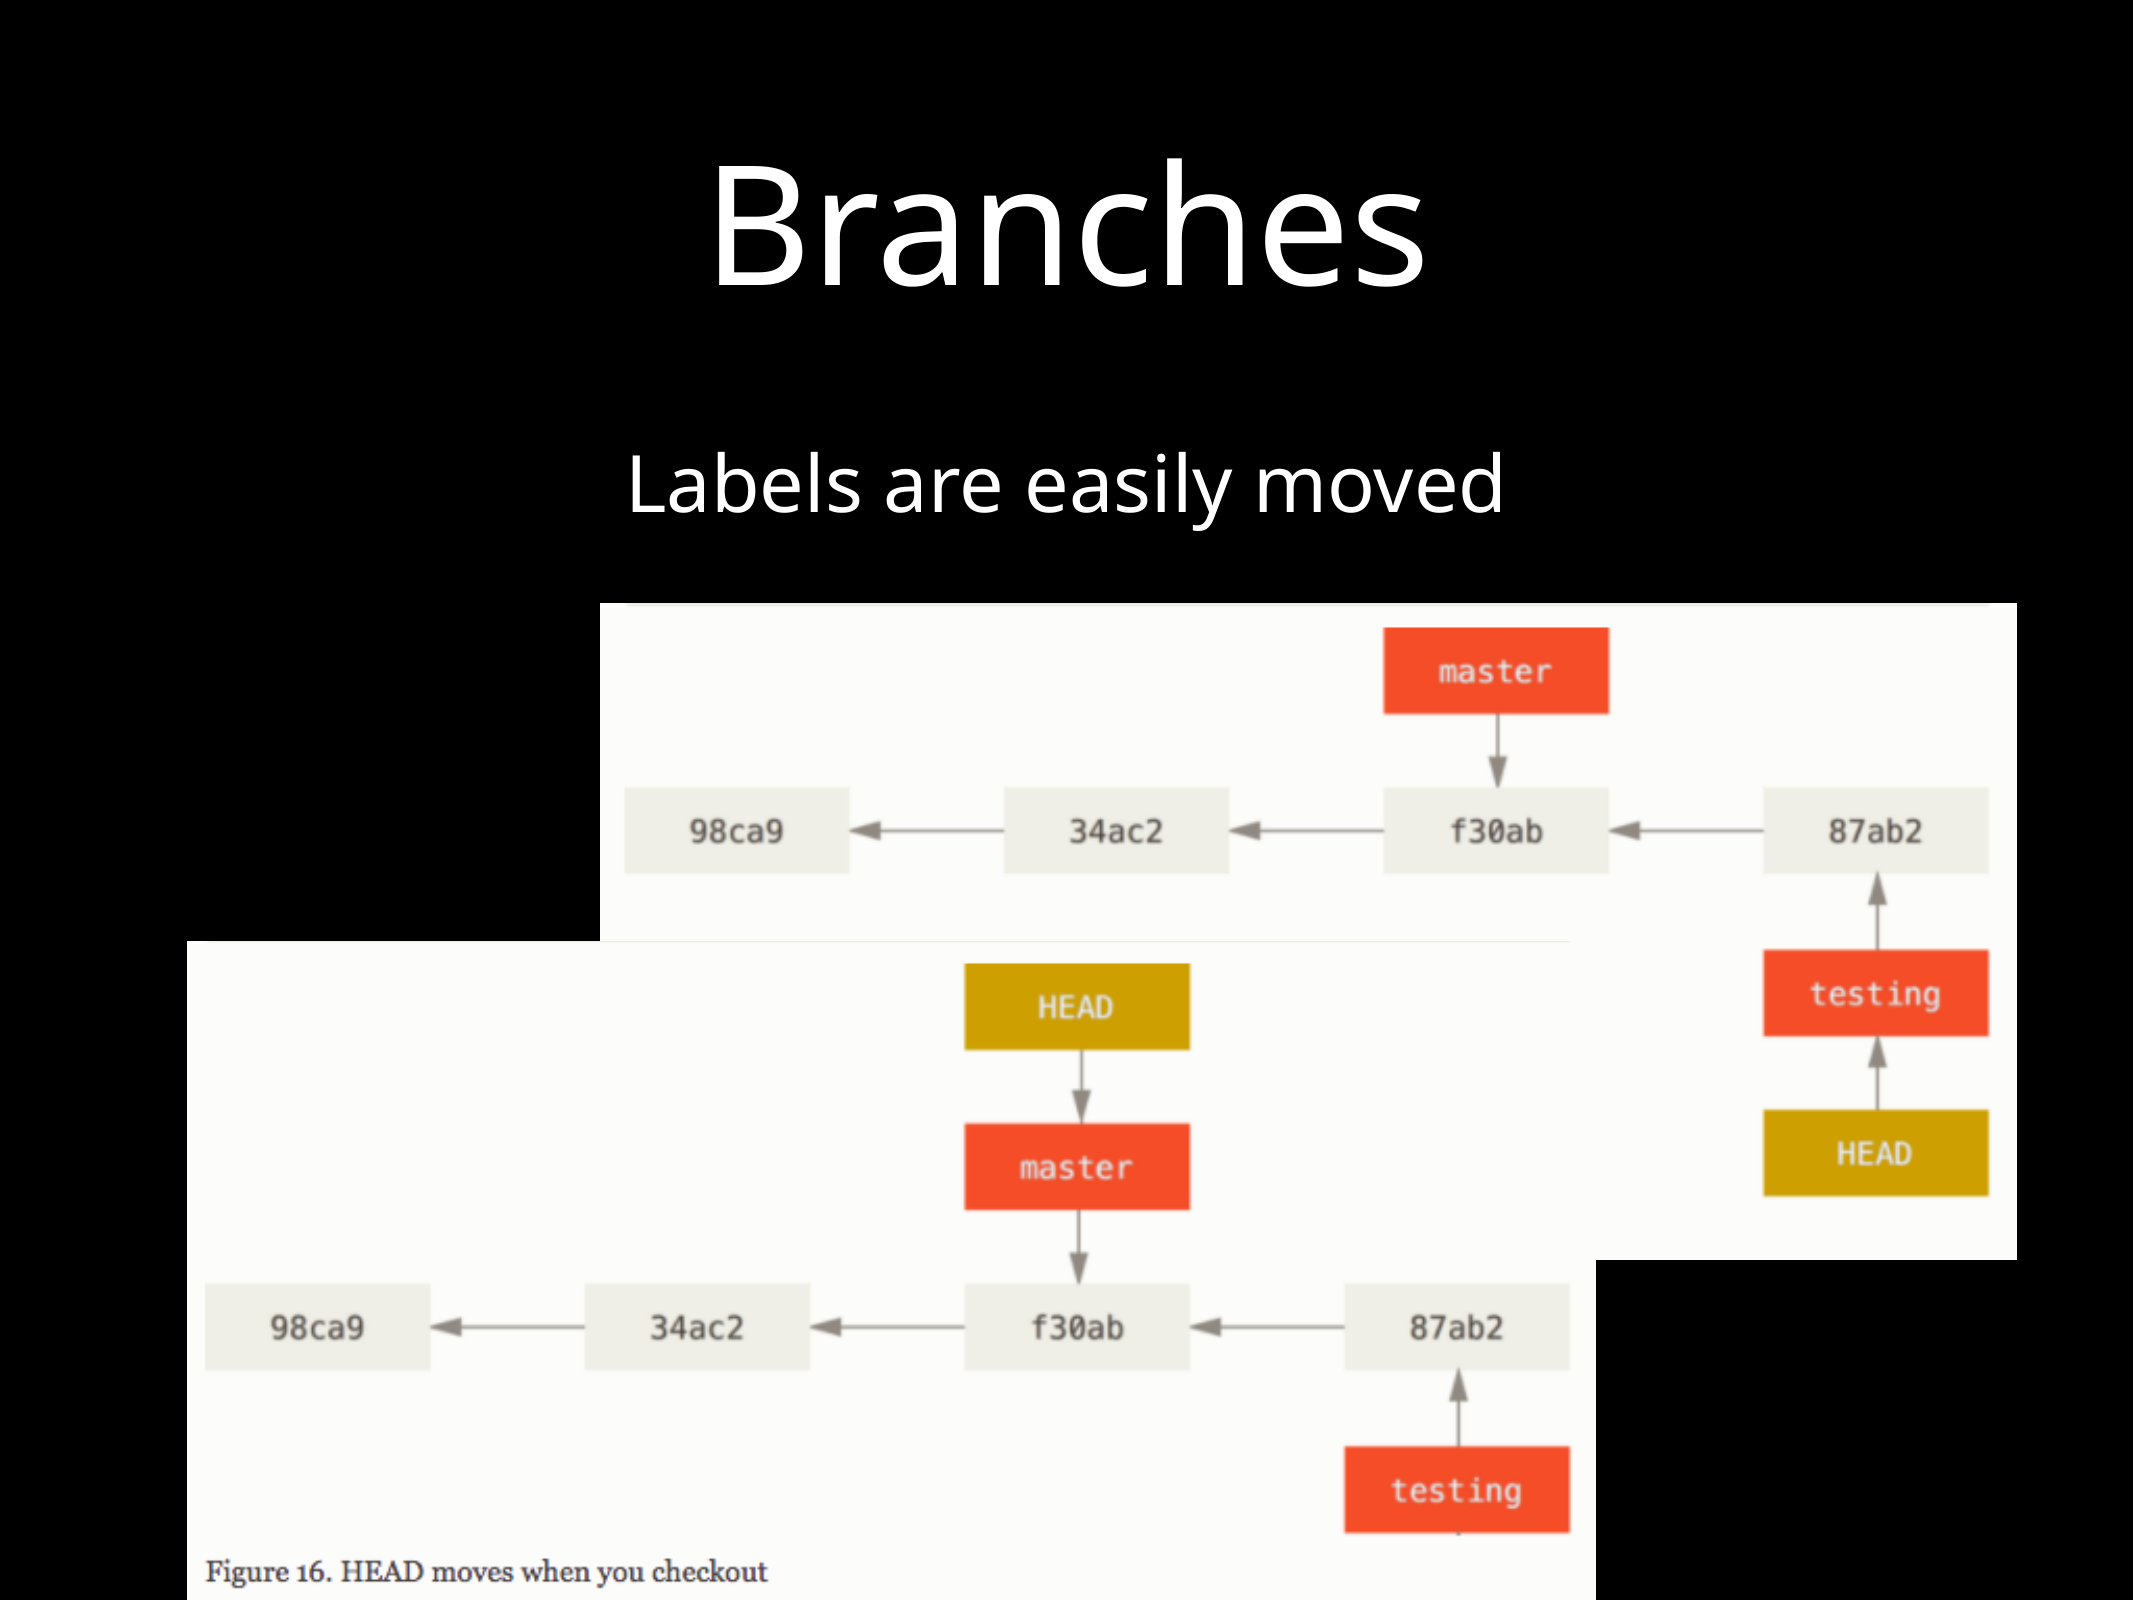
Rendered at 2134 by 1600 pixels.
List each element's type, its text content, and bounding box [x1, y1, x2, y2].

list Labels are easily moved [155, 424, 1978, 575]
picture [187, 603, 2017, 1600]
title Branches [155, 41, 1978, 397]
